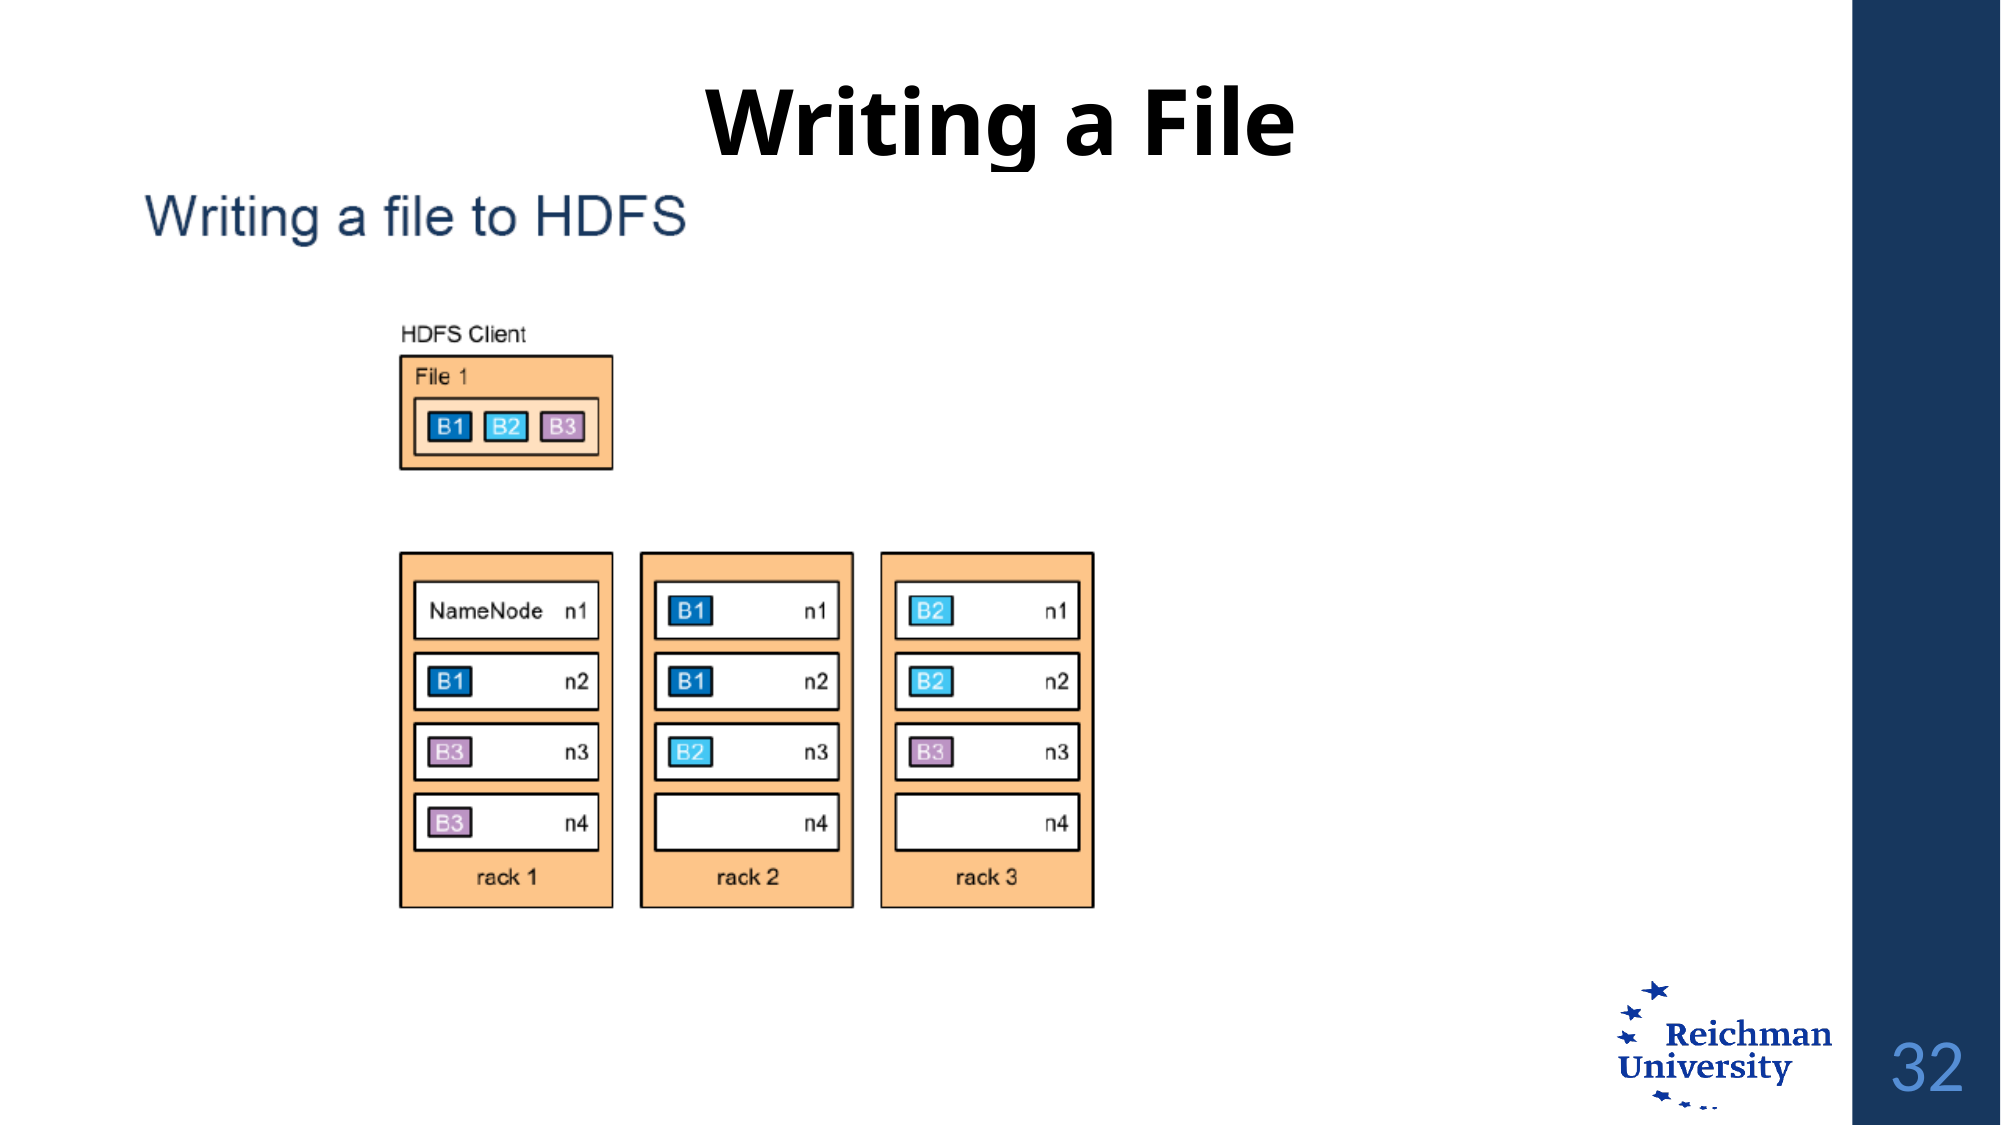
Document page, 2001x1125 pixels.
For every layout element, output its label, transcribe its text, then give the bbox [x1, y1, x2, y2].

picture [1616, 981, 1832, 1110]
picture [78, 171, 1345, 1007]
slide_number 32 [1852, 1012, 2000, 1110]
title Writing a File [206, 60, 1797, 183]
